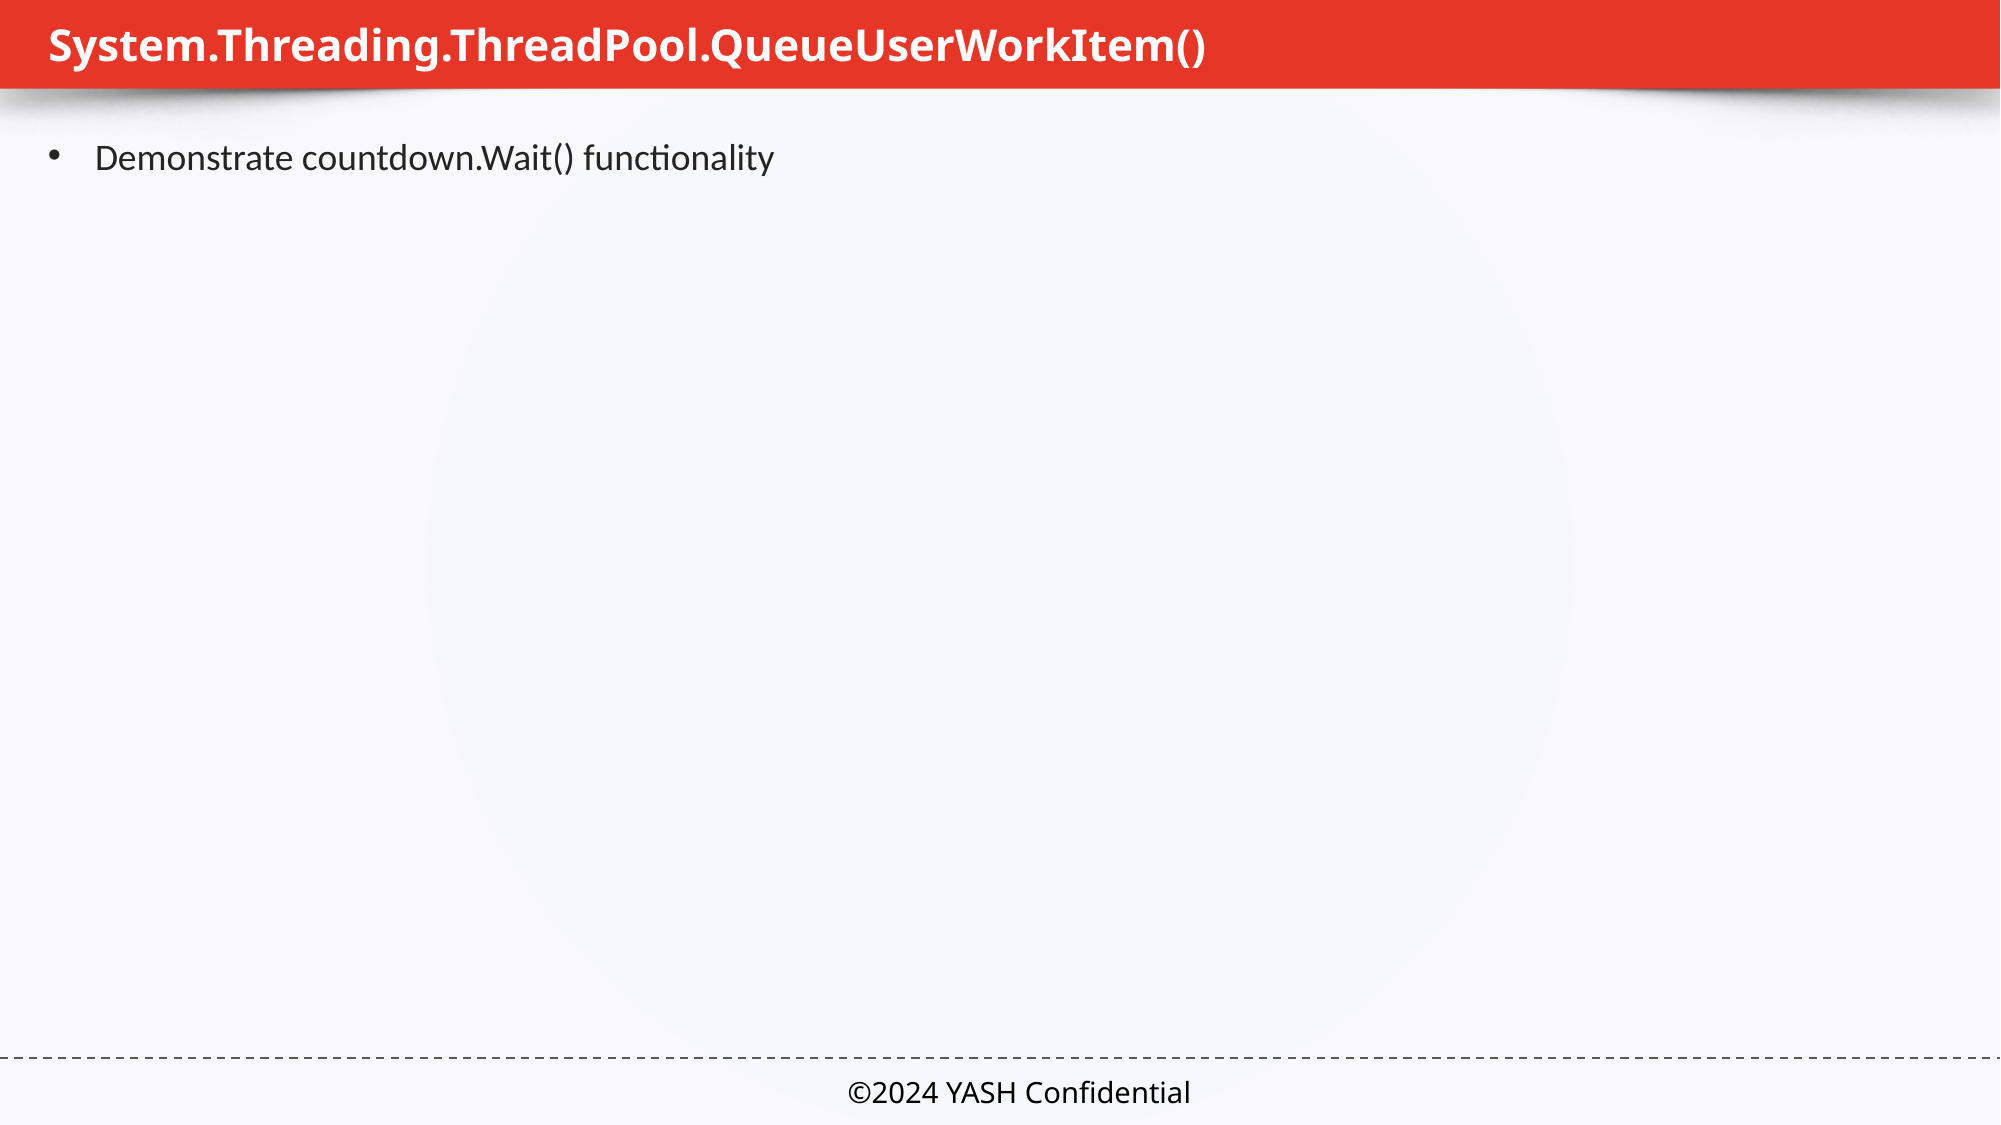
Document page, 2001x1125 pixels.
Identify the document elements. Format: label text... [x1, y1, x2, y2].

text_box Demonstrate countdown.Wait() functionality [33, 102, 1958, 185]
title System.Threading.ThreadPool.QueueUserWorkItem() [33, 7, 1256, 81]
picture [0, 1, 2001, 141]
